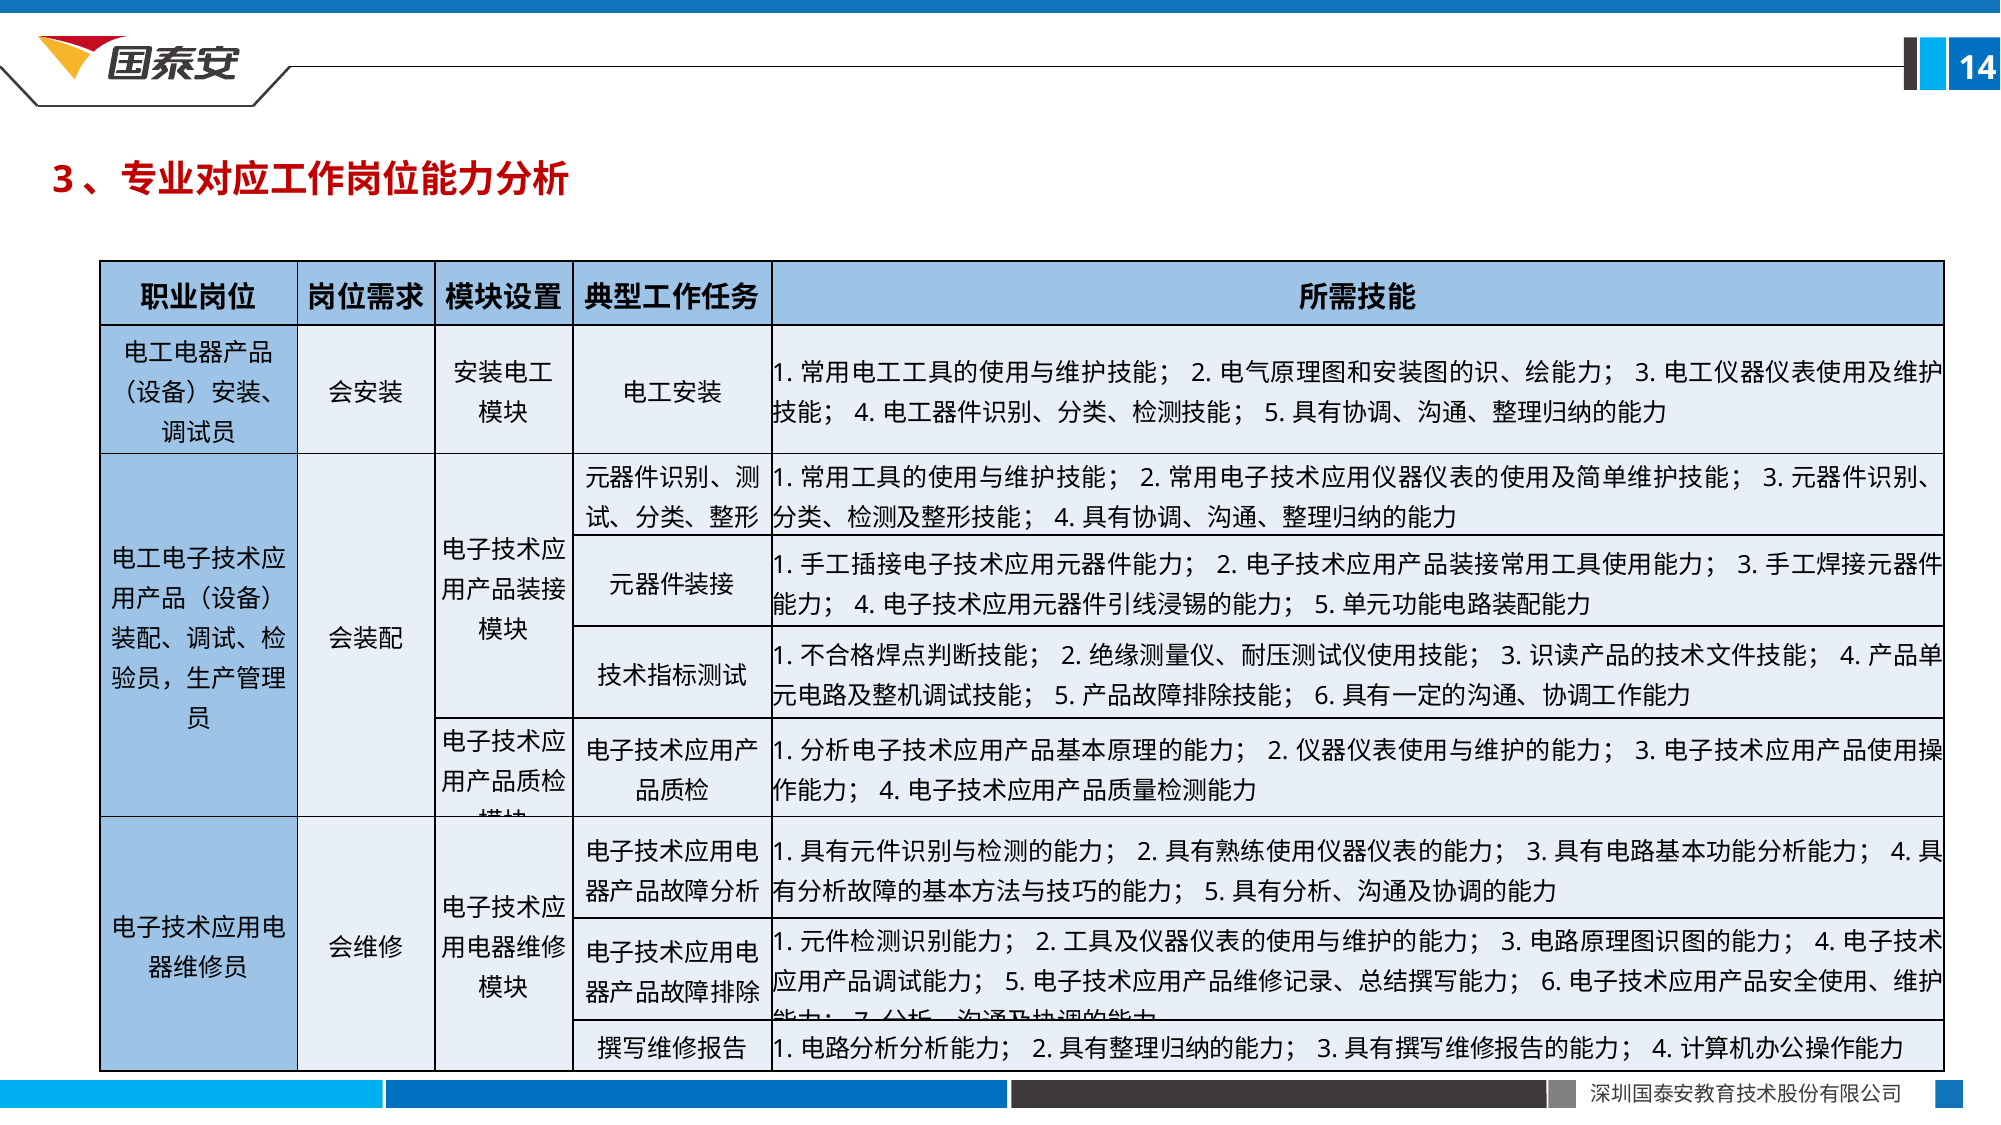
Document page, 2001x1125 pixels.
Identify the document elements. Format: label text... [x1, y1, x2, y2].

table_cell 元器件装接 [574, 536, 771, 625]
table_cell 1.电路分析分析能力；2.具有整理归纳的能力；3.具有撰写维修报告的能力；4.计算机办公操作能力 [773, 1021, 1943, 1070]
table_header 岗位需求 [298, 262, 434, 324]
table_cell 1.不合格焊点判断技能；2.绝缘测量仪、耐压测试仪使用技能；3.识读产品的技术文件技能；4.产品单元电路及整机调试技能；5.产品故障排除技能；6.具有一定的沟通、协调工作能力 [773, 627, 1943, 717]
table_header 所需技能 [773, 262, 1943, 324]
table_cell 会维修 [298, 817, 434, 1070]
table_cell 1.分析电子技术应用产品基本原理的能力；2.仪器仪表使用与维护的能力；3.电子技术应用产品使用操作能力；4.电子技术应用产品质量检测能力 [773, 719, 1943, 816]
table_cell 1.常用电工工具的使用与维护技能；2.电气原理图和安装图的识、绘能力；3.电工仪器仪表使用及维护技能；4.电工器件识别、分类、检测技能；5.具有协调、沟通、整理归纳的能力 [773, 326, 1943, 453]
table_cell 撰写维修报告 [574, 1021, 771, 1070]
table_cell 1.具有元件识别与检测的能力；2.具有熟练使用仪器仪表的能力；3.具有电路基本功能分析能力；4.具有分析故障的基本方法与技巧的能力；5.具有分析、沟通及协调的能力 [773, 817, 1943, 917]
table_cell 1.元件检测识别能力；2.工具及仪器仪表的使用与维护的能力；3.电路原理图识图的能力；4.电子技术应用产品调试能力；5.电子技术应用产品维修记录、总结撰写能力；6.电子技术应用产品安全使用、维护能力；7.分析、沟通及协调的能力 [773, 919, 1943, 1019]
table_cell 电子技术应用电器维修员 [101, 817, 297, 1070]
table_cell 会安装 [298, 326, 434, 453]
table_header 模块设置 [436, 262, 572, 324]
table_cell 电子技术应用电器产品故障分析 [574, 817, 771, 917]
table_cell 电工安装 [574, 326, 771, 453]
table_cell 电子技术应用电器产品故障排除 [574, 919, 771, 1019]
table_header 典型工作任务 [574, 262, 771, 324]
table_cell 安装电工 模块 [436, 326, 572, 453]
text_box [0, 66, 290, 106]
table_cell 1.手工插接电子技术应用元器件能力；2.电子技术应用产品装接常用工具使用能力；3.手工焊接元器件能力；4.电子技术应用元器件引线浸锡的能力；5.单元功能电路装配能力 [773, 536, 1943, 625]
table_cell 会装配 [298, 454, 434, 816]
text_box 14 [1944, 38, 2000, 94]
table_cell 电子技术应用电器维修模块 [436, 817, 572, 1070]
table_header 职业岗位 [101, 262, 297, 324]
table_cell 电子技术应用产品质检模块 [436, 719, 572, 816]
text_box 3、专业对应工作岗位能力分析 [37, 134, 606, 208]
table_cell 1.常用工具的使用与维护技能；2.常用电子技术应用仪器仪表的使用及简单维护技能；3.元器件识别、分类、检测及整形技能；4.具有协调、沟通、整理归纳的能力 [773, 454, 1943, 534]
table_cell 元器件识别、测试、分类、整形 [574, 454, 771, 534]
table_cell 电子技术应用产品质检 [574, 719, 771, 816]
table_cell 电工电子技术应用产品（设备）装配、调试、检验员，生产管理员 [101, 454, 297, 816]
table_cell 技术指标测试 [574, 627, 771, 717]
table_cell 电子技术应用产品装接模块 [436, 454, 572, 717]
table_cell 电工电器产品（设备）安装、调试员 [101, 326, 297, 453]
